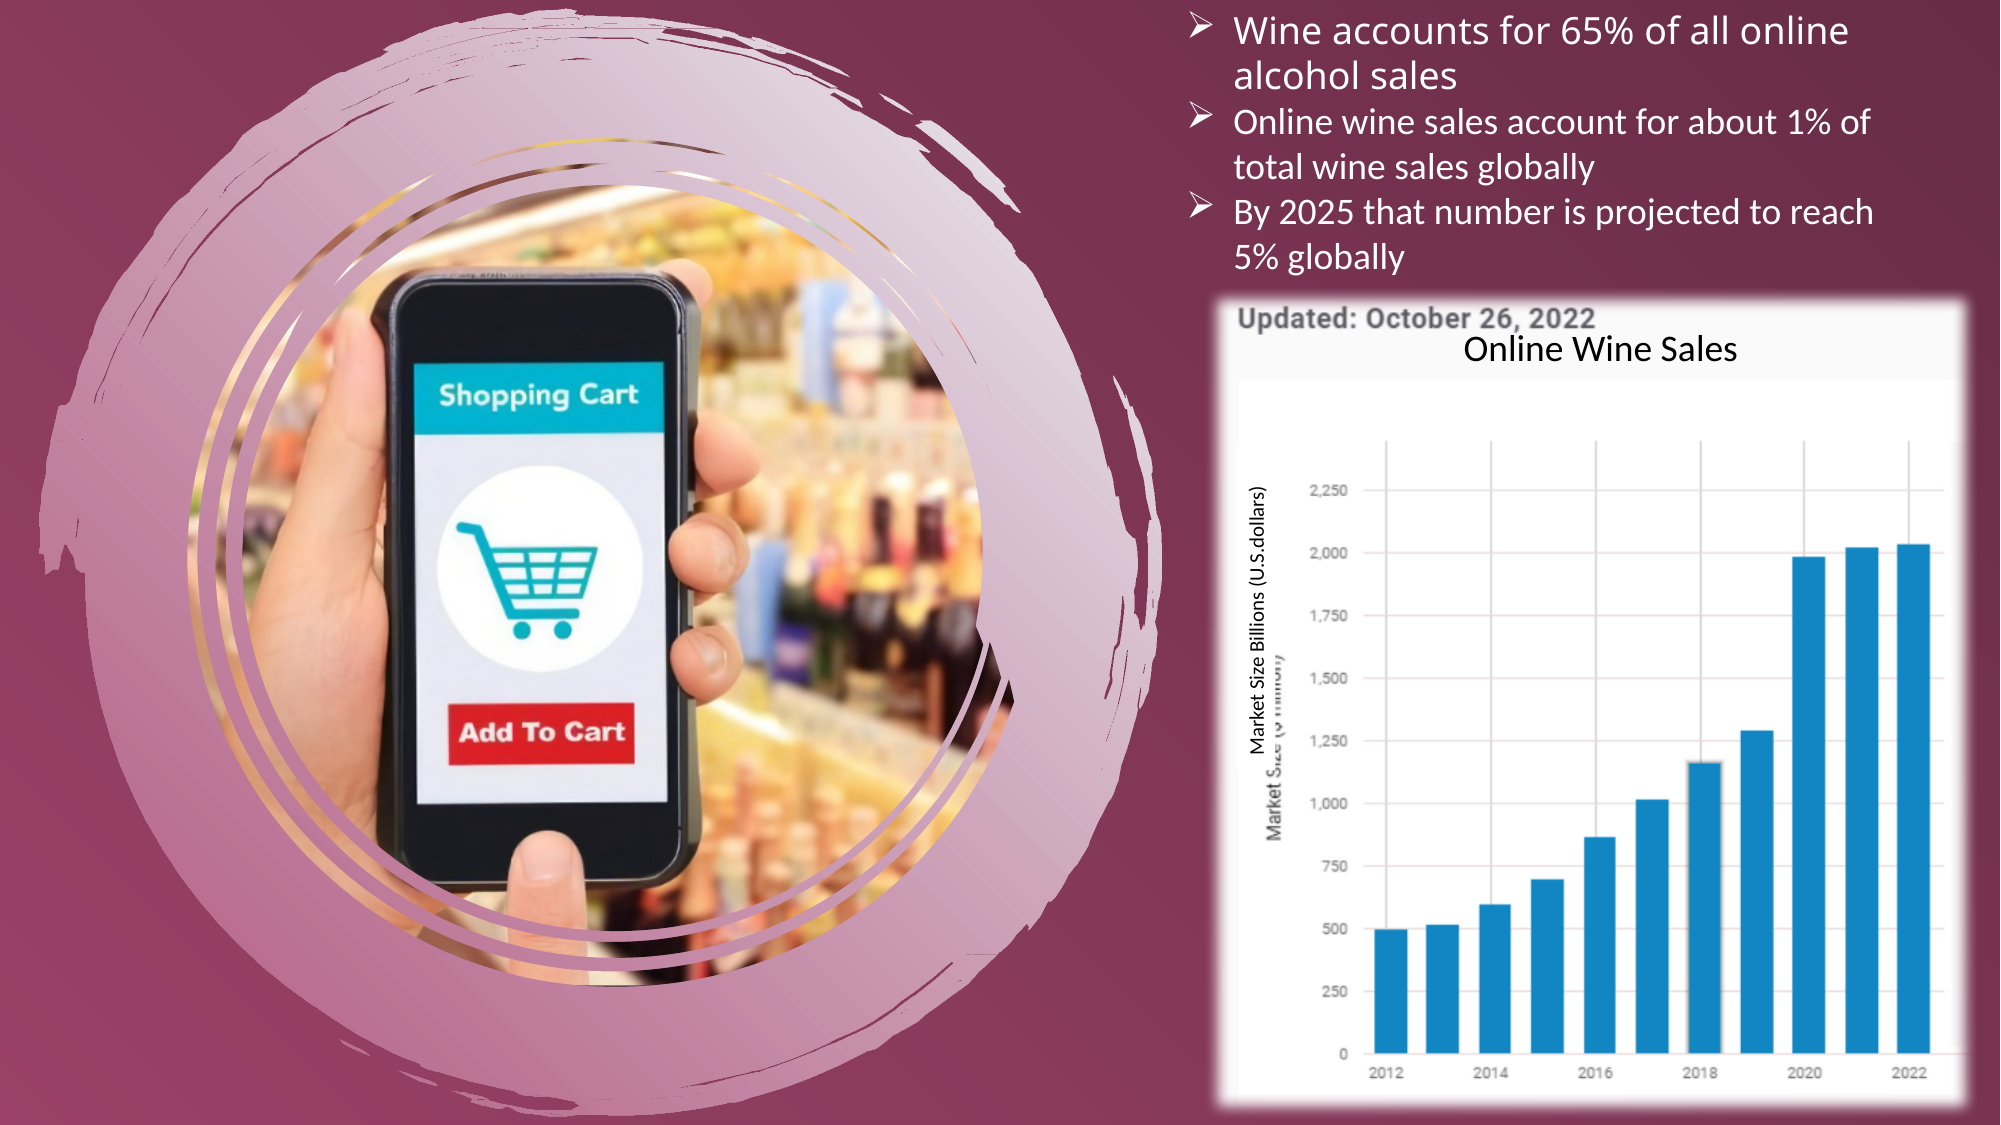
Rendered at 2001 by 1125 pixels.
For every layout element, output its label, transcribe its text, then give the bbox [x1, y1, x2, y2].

text_box Wine accounts for 65% of all online alcohol sales Online wine sales account for about 1% of total wine sales globally By 2025 that number is projected to reach 5% globally [1171, 0, 1904, 285]
picture [1204, 286, 1977, 1119]
picture [187, 138, 1015, 987]
